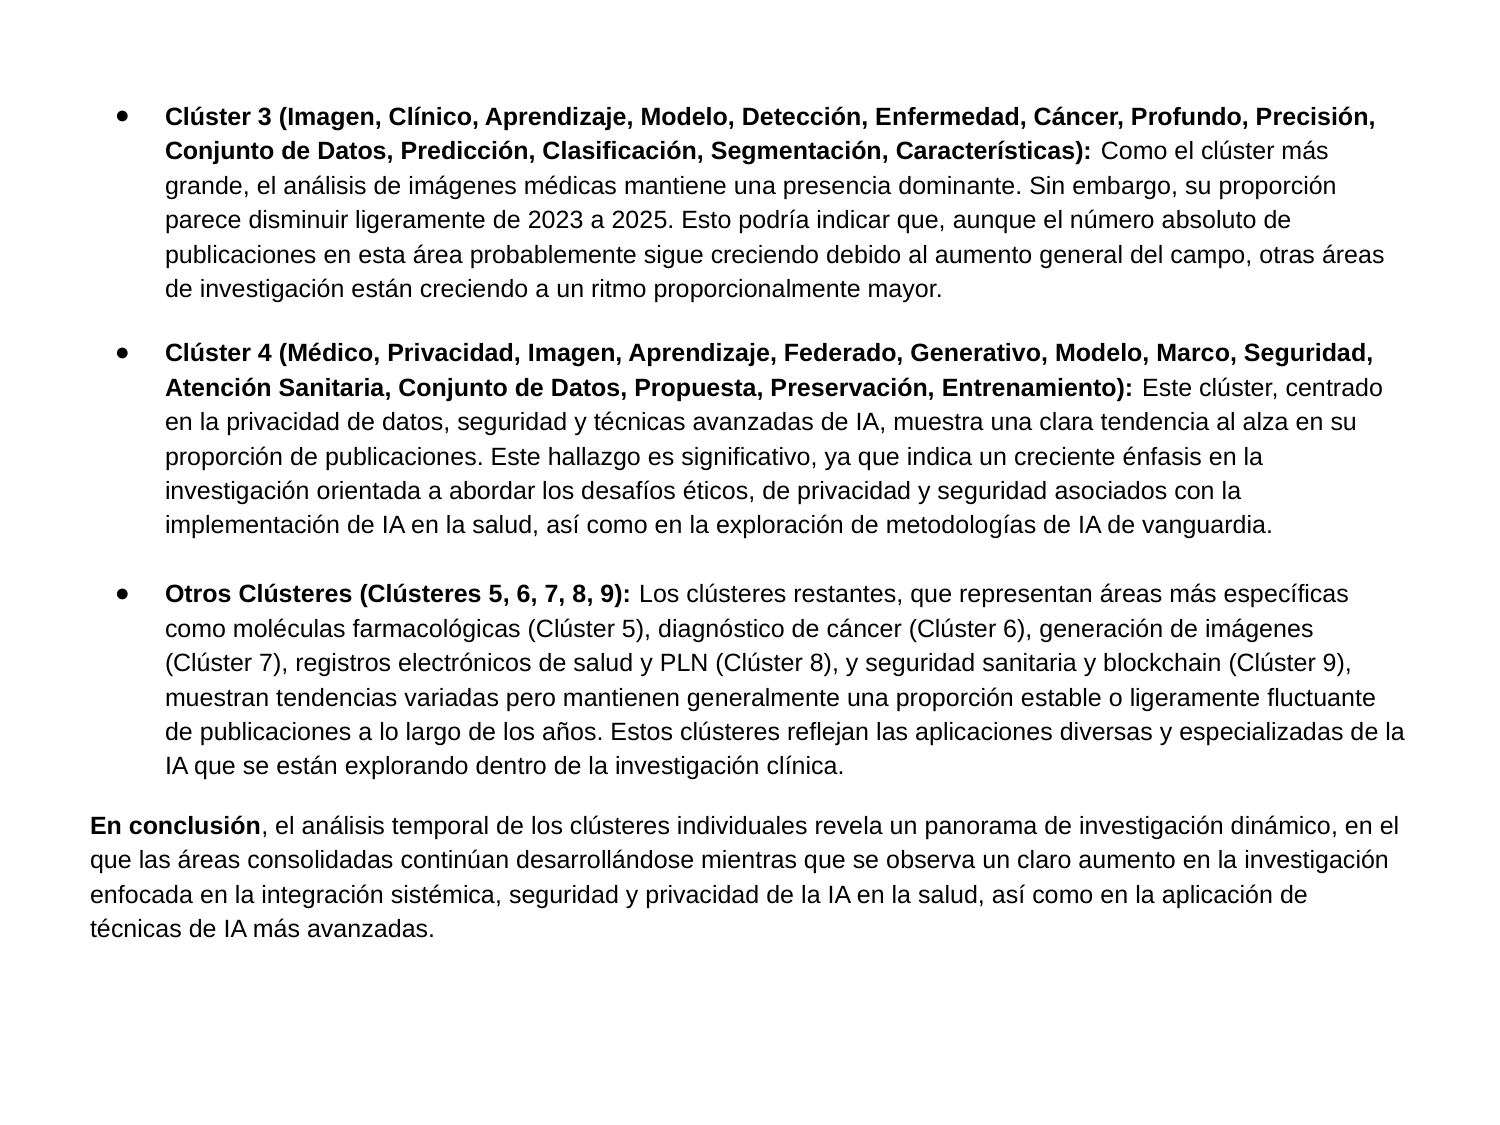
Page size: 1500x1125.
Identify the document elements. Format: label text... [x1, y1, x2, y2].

list Clúster 3 (Imagen, Clínico, Aprendizaje, Modelo, Detección, Enfermedad, Cáncer, Profundo, Precisión, Conjunto de Datos, Predicción, Clasificación, Segmentación, Características): Como el clúster más grande, el análisis de imágenes médicas mantiene una presencia dominante. Sin embargo, su proporción parece disminuir ligeramente de 2023 a 2025. Esto podría indicar que, aunque el número absoluto de publicaciones en esta área probablemente sigue creciendo debido al aumento general del campo, otras áreas de investigación están creciendo a un ritmo proporcionalmente mayor. Clúster 4 (Médico, Privacidad, Imagen, Aprendizaje, Federado, Generativo, Modelo, Marco, Seguridad, Atención Sanitaria, Conjunto de Datos, Propuesta, Preservación, Entrenamiento): Este clúster, centrado en la privacidad de datos, seguridad y técnicas avanzadas de IA, muestra una clara tendencia al alza en su proporción de publicaciones. Este hallazgo es significativo, ya que indica un creciente énfasis en la investigación orientada a abordar los desafíos éticos, de privacidad y seguridad asociados con la implementación de IA en la salud, así como en la exploración de metodologías de IA de vanguardia. Otros Clústeres (Clústeres 5, 6, 7, 8, 9): Los clústeres restantes, que representan áreas más específicas como moléculas farmacológicas (Clúster 5), diagnóstico de cáncer (Clúster 6), generación de imágenes (Clúster 7), registros electrónicos de salud y PLN (Clúster 8), y seguridad sanitaria y blockchain (Clúster 9), muestran tendencias variadas pero mantienen generalmente una proporción estable o ligeramente fluctuante de publicaciones a lo largo de los años. Estos clústeres reflejan las aplicaciones diversas y especializadas de la IA que se están explorando dentro de la investigación clínica. En conclusión, el análisis temporal de los clústeres individuales revela un panorama de investigación dinámico, en el que las áreas consolidadas continúan desarrollándose mientras que se observa un claro aumento en la investigación enfocada en la integración sistémica, seguridad y privacidad de la IA en la salud, así como en la aplicación de técnicas de IA más avanzadas. [75, 88, 1425, 1005]
